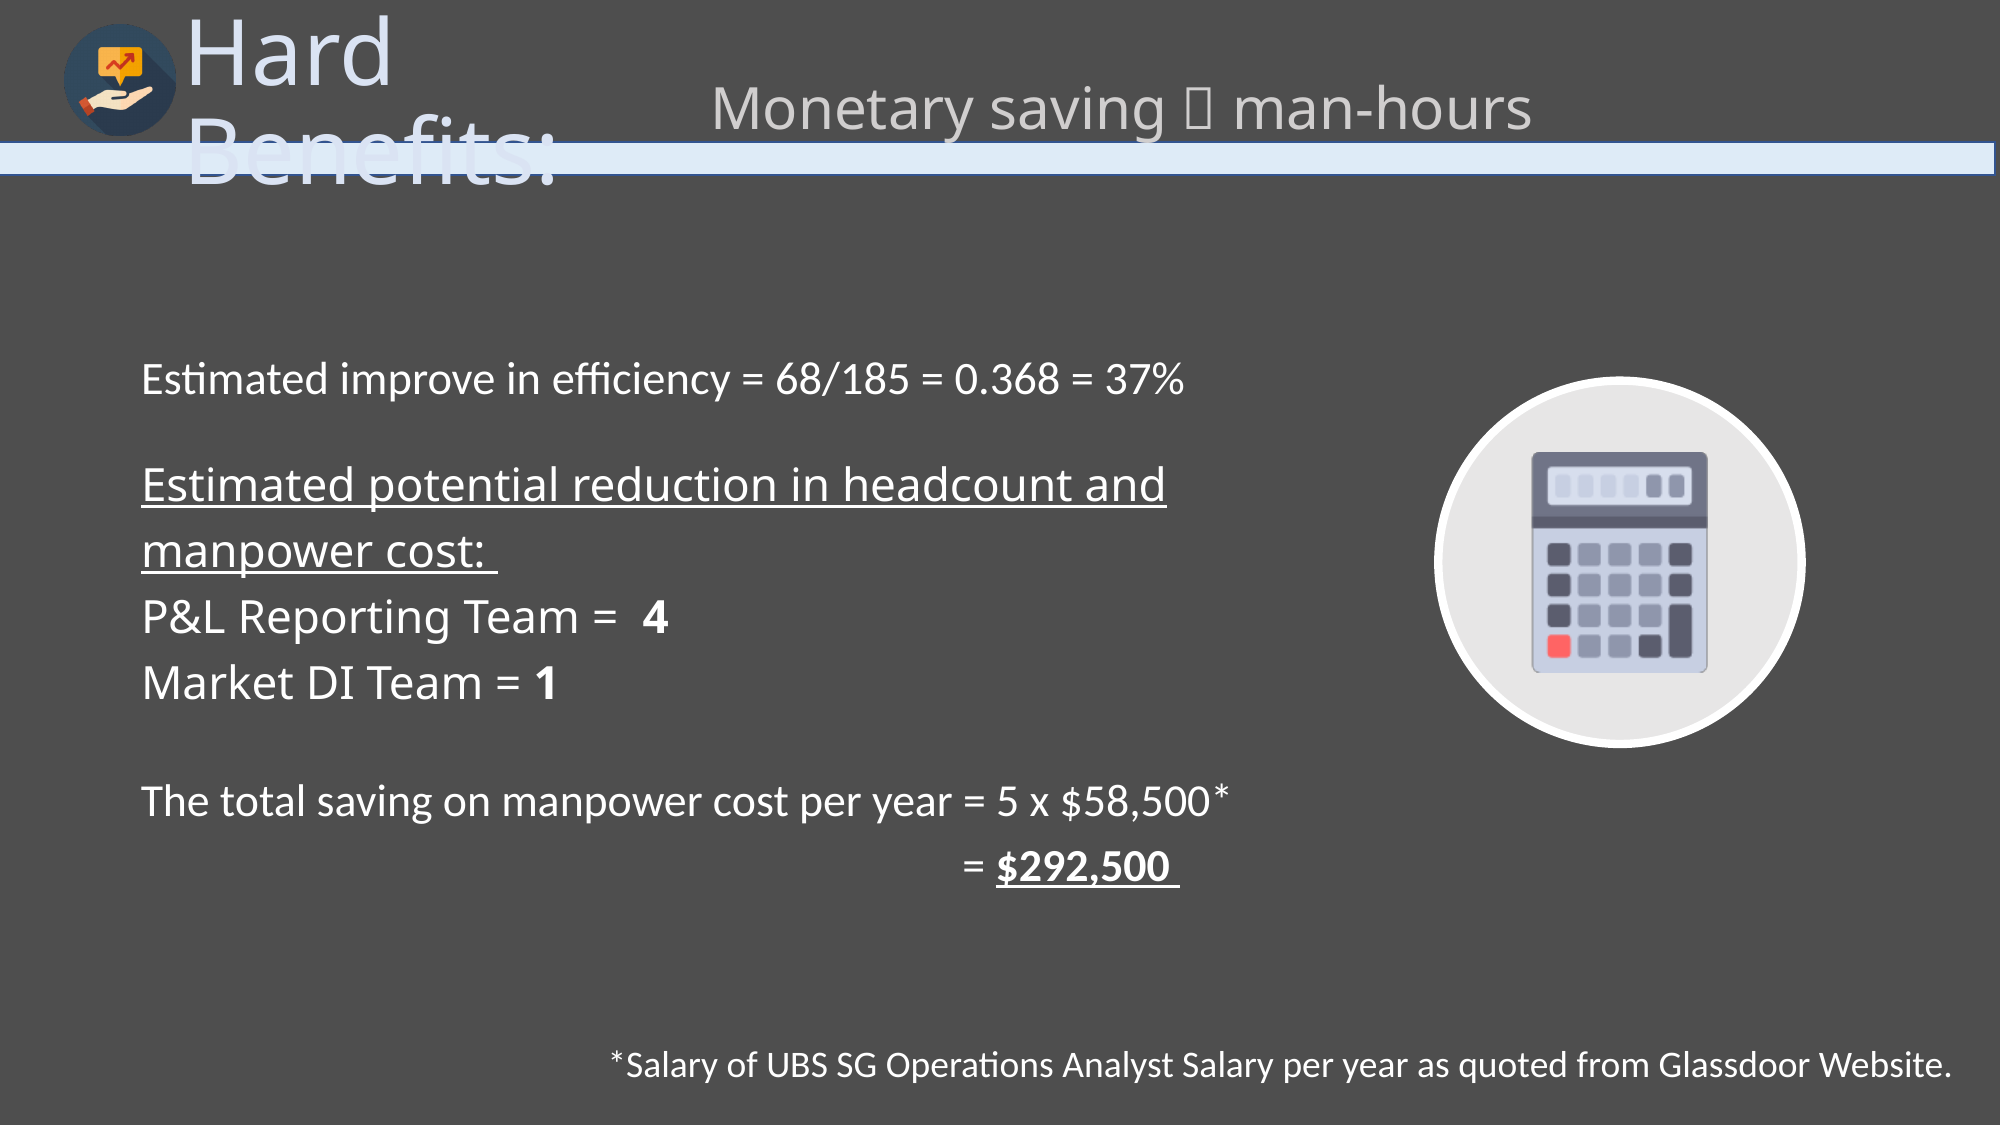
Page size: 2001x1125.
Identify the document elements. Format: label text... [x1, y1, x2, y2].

picture [1510, 452, 1730, 673]
list Estimated improve in efficiency = 68/185 = 0.368 = 37% [126, 329, 1578, 468]
picture [64, 24, 176, 136]
text_box The total saving on manpower cost per year = 5 x $58,500* = $292,500 [126, 751, 1427, 899]
text_box *Salary of UBS SG Operations Analyst Salary per year as quoted from Glassdoor Website. [396, 1032, 1978, 1093]
text_box Monetary saving  man-hours [695, 82, 2000, 140]
title Estimated potential reduction in headcount and manpower cost: P&L Reporting Team = 4 Market DI Team = 1 [126, 411, 1427, 751]
text_box [0, 141, 1996, 176]
text_box Hard Benefits: [176, 79, 735, 132]
text_box [1438, 380, 1802, 744]
